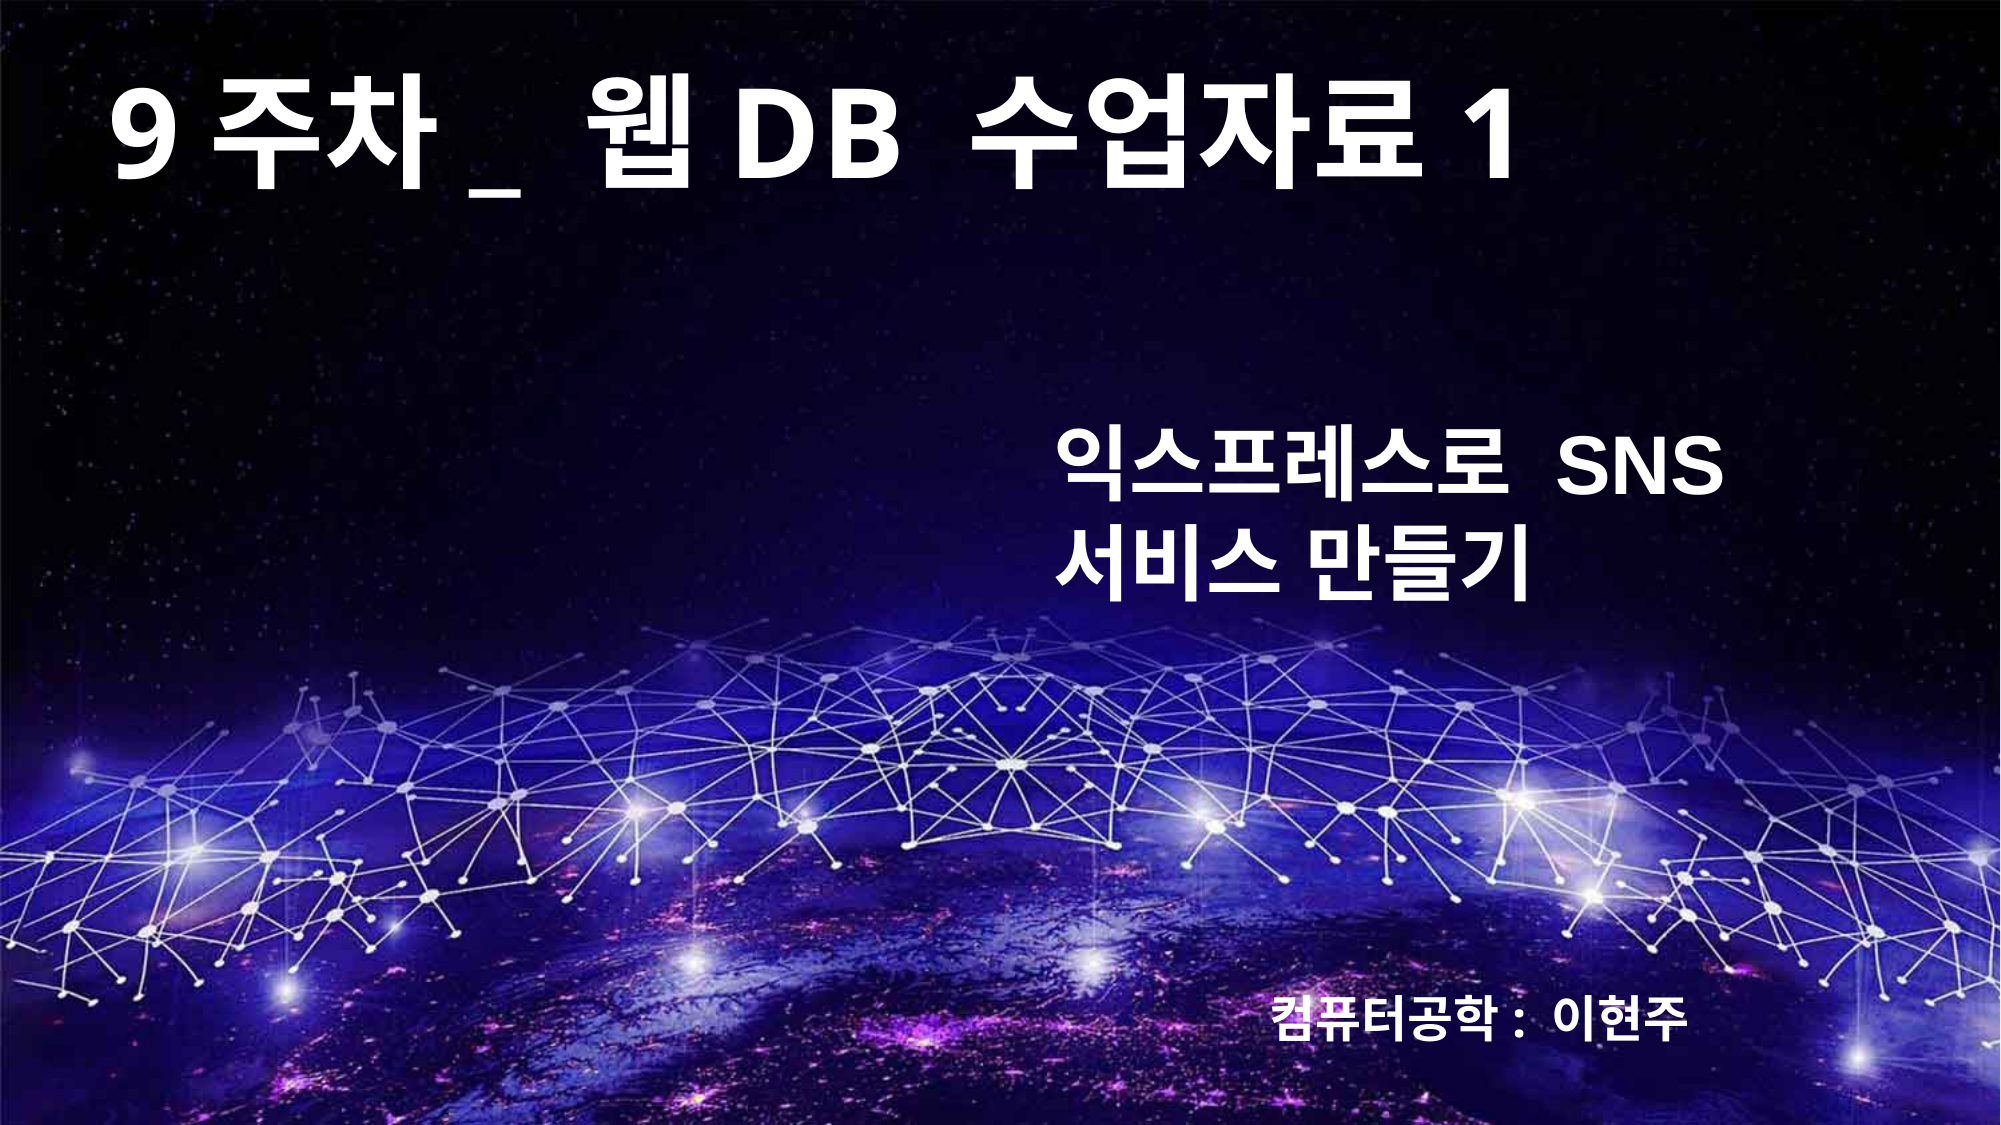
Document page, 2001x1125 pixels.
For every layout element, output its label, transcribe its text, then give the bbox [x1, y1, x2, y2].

text_box 9주차_ 웹DB 수업자료1 [93, 46, 1629, 212]
text_box 컴퓨터공학: 이현주 [1255, 979, 1806, 1055]
text_box 익스프레스로 SNS 서비스 만들기 [1038, 403, 1893, 619]
picture [0, 0, 2001, 1125]
